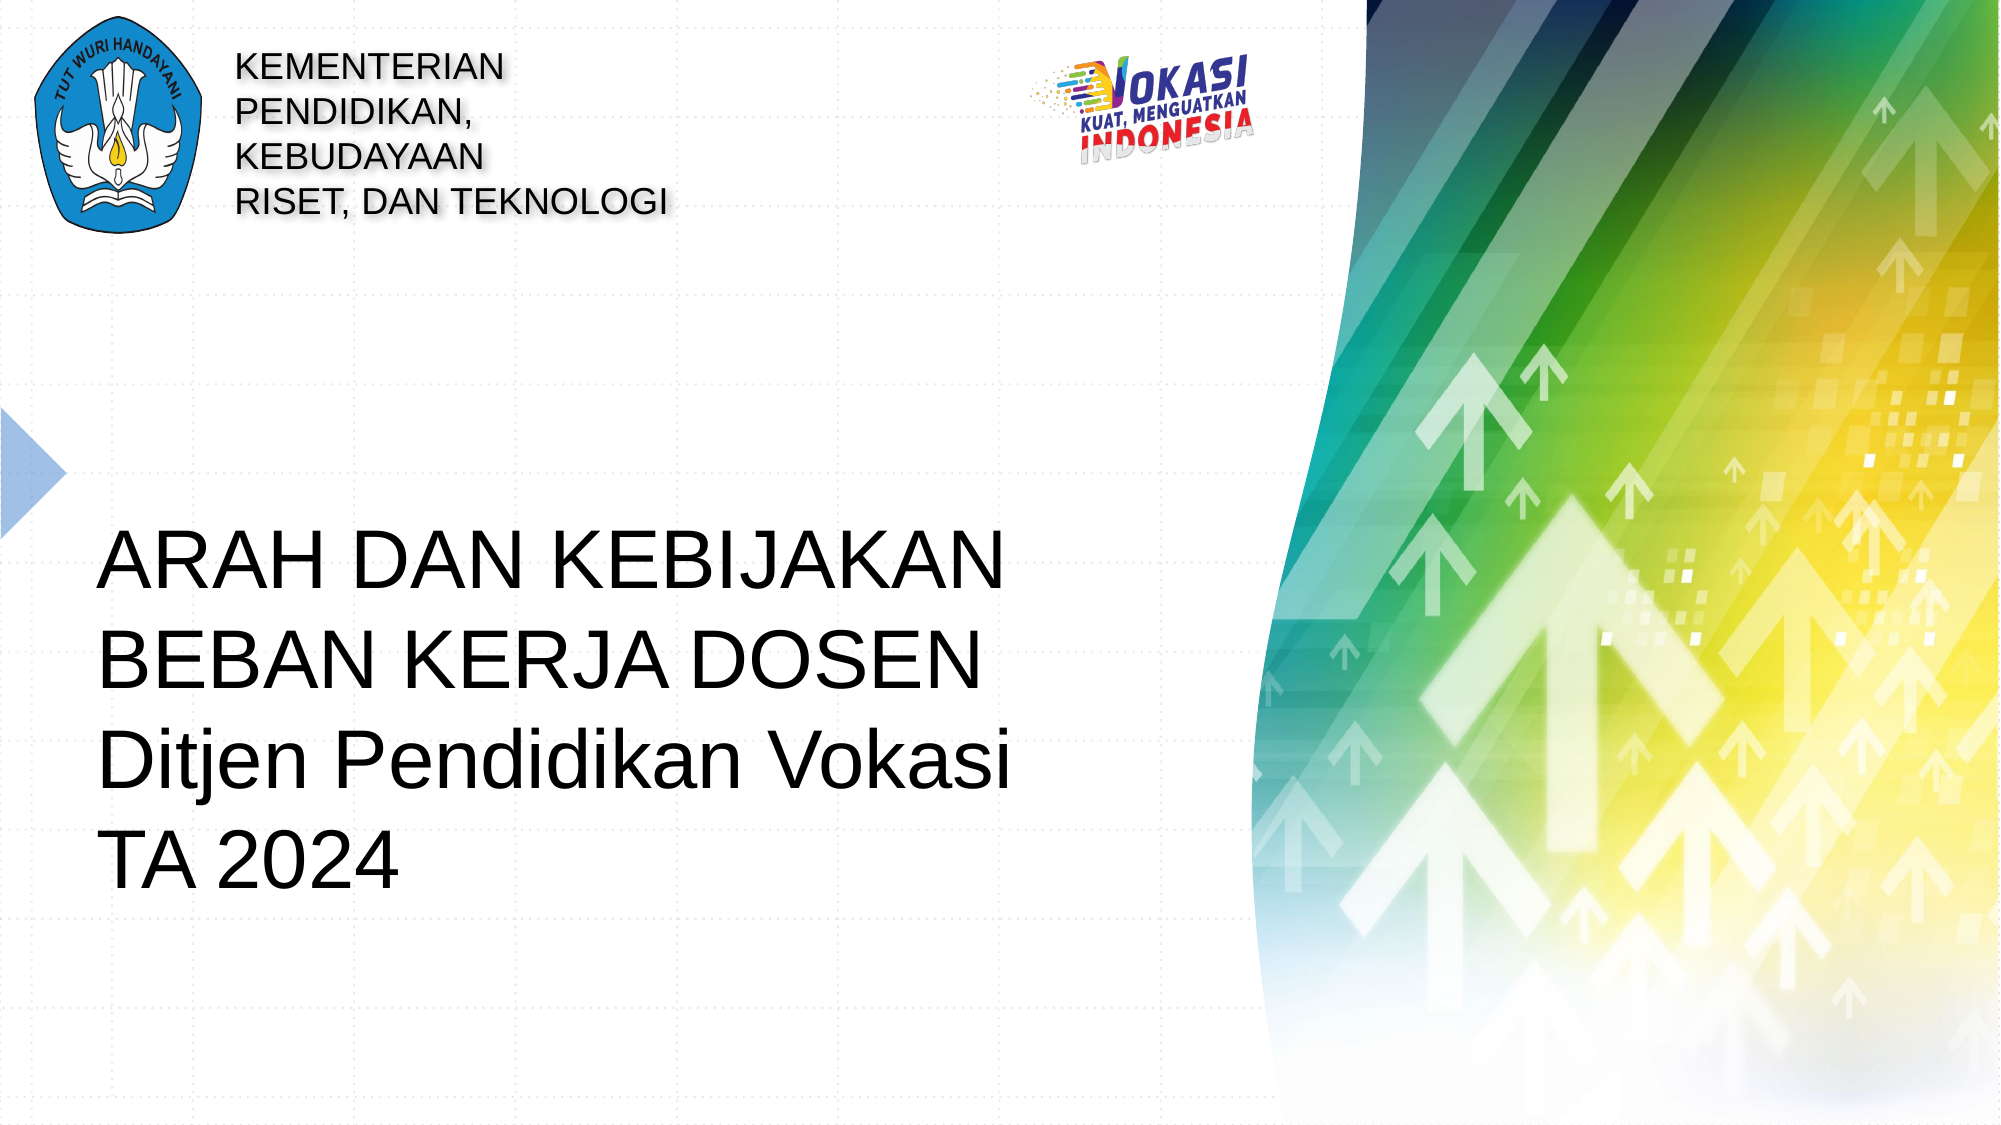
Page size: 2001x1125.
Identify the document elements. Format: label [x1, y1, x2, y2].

text_box [0, 0, 1246, 1125]
text_box [34, 16, 717, 235]
picture [944, 0, 1999, 1125]
